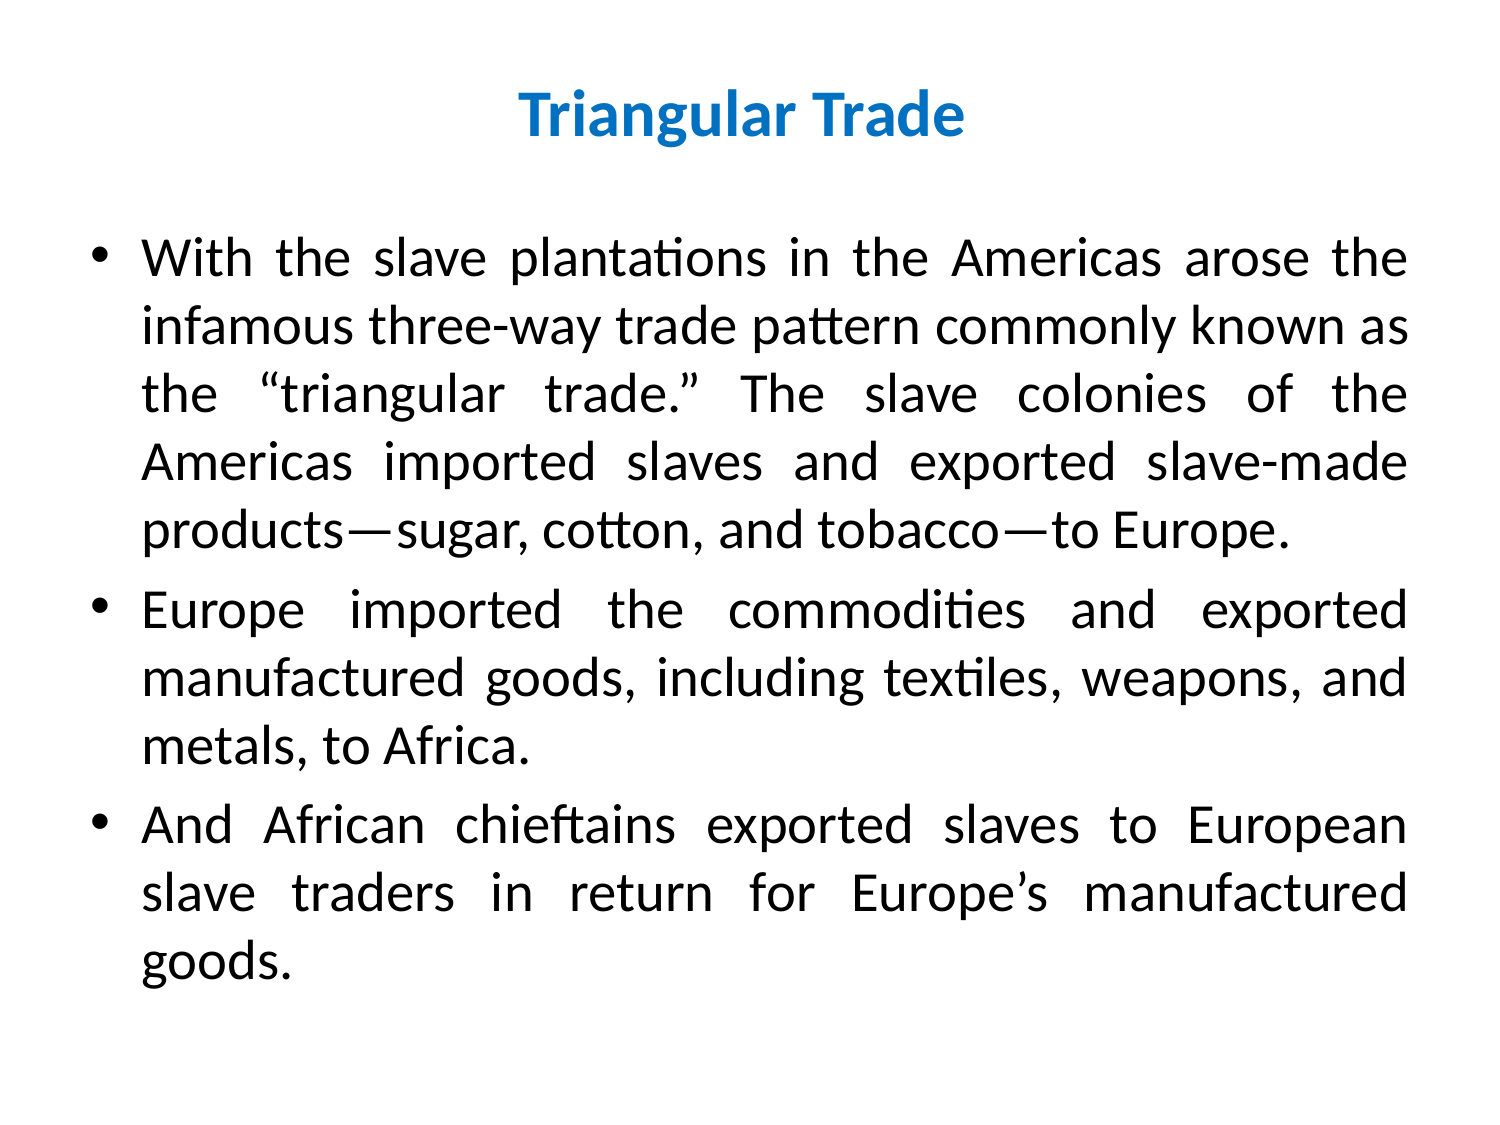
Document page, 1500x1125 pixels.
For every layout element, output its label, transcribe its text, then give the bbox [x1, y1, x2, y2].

list With the slave plantations in the Americas arose the infamous three-way trade pattern commonly known as the “triangular trade.” The slave colonies of the Americas imported slaves and exported slave-made products—sugar, cotton, and tobacco—to Europe. Europe imported the commodities and exported manufactured goods, including textiles, weapons, and metals, to Africa. And African chieftains exported slaves to European slave traders in return for Europe’s manufactured goods. [75, 212, 1425, 1005]
title Triangular Trade [75, 45, 1425, 175]
